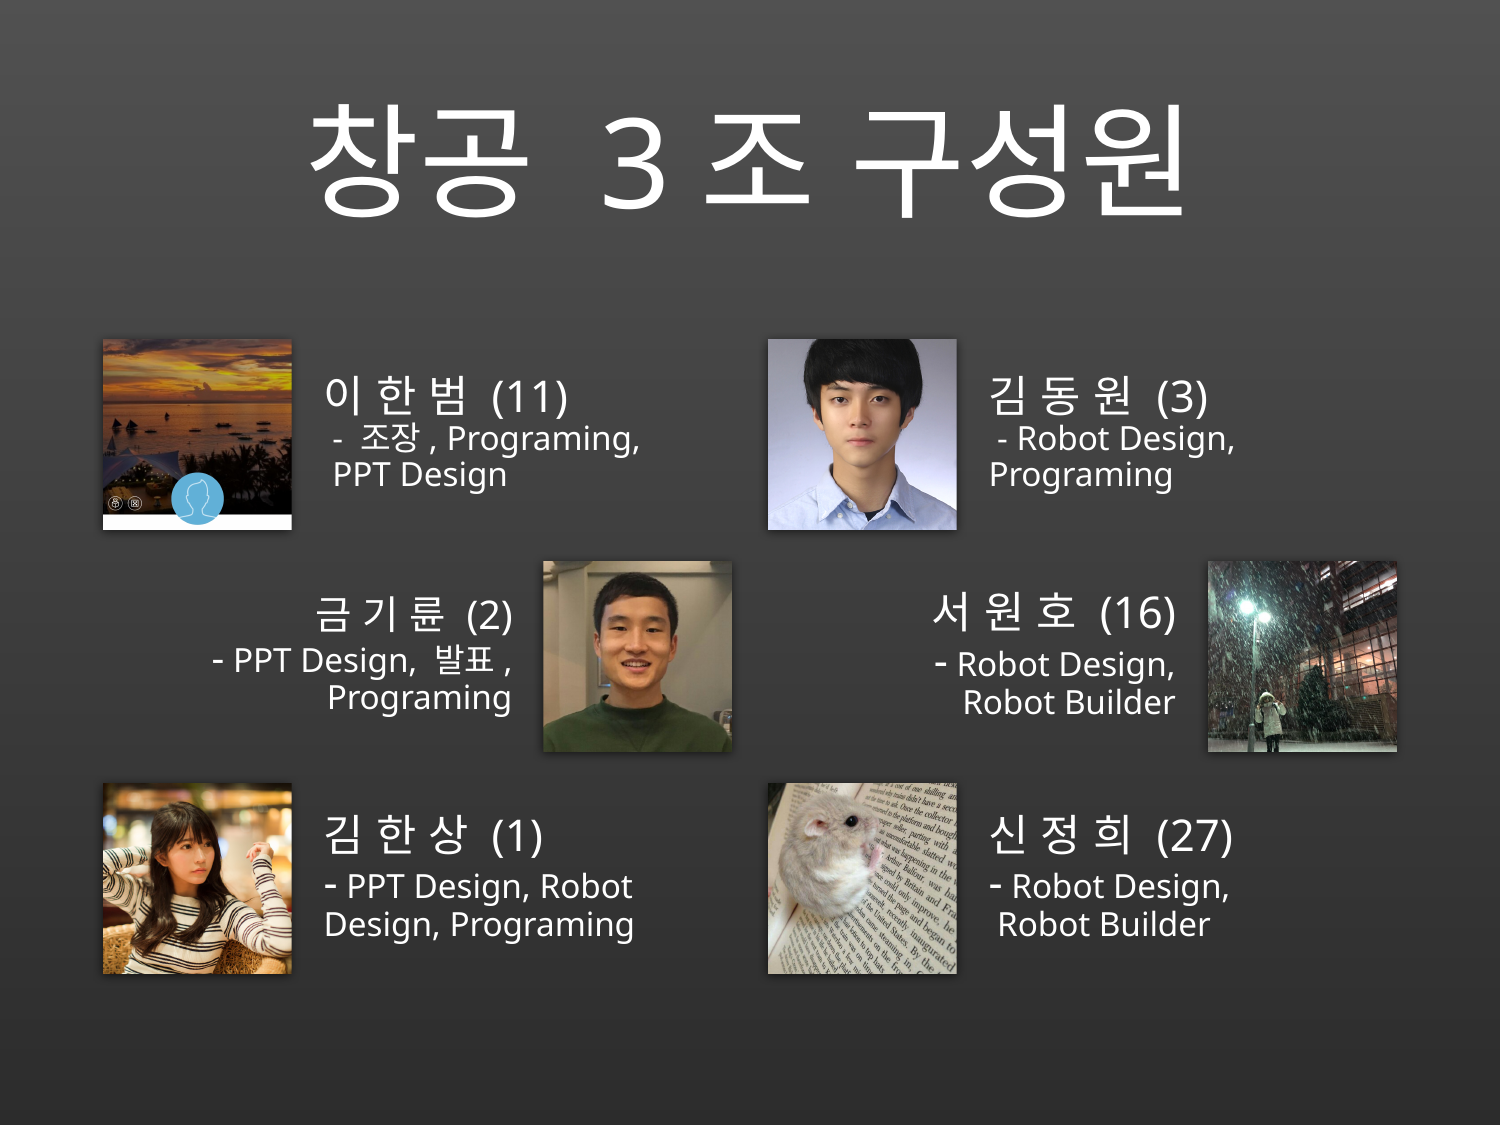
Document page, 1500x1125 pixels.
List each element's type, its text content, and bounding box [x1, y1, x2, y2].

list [103, 299, 732, 1014]
title 창공 3조 구성원 [103, 59, 1397, 278]
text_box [767, 299, 1397, 1014]
